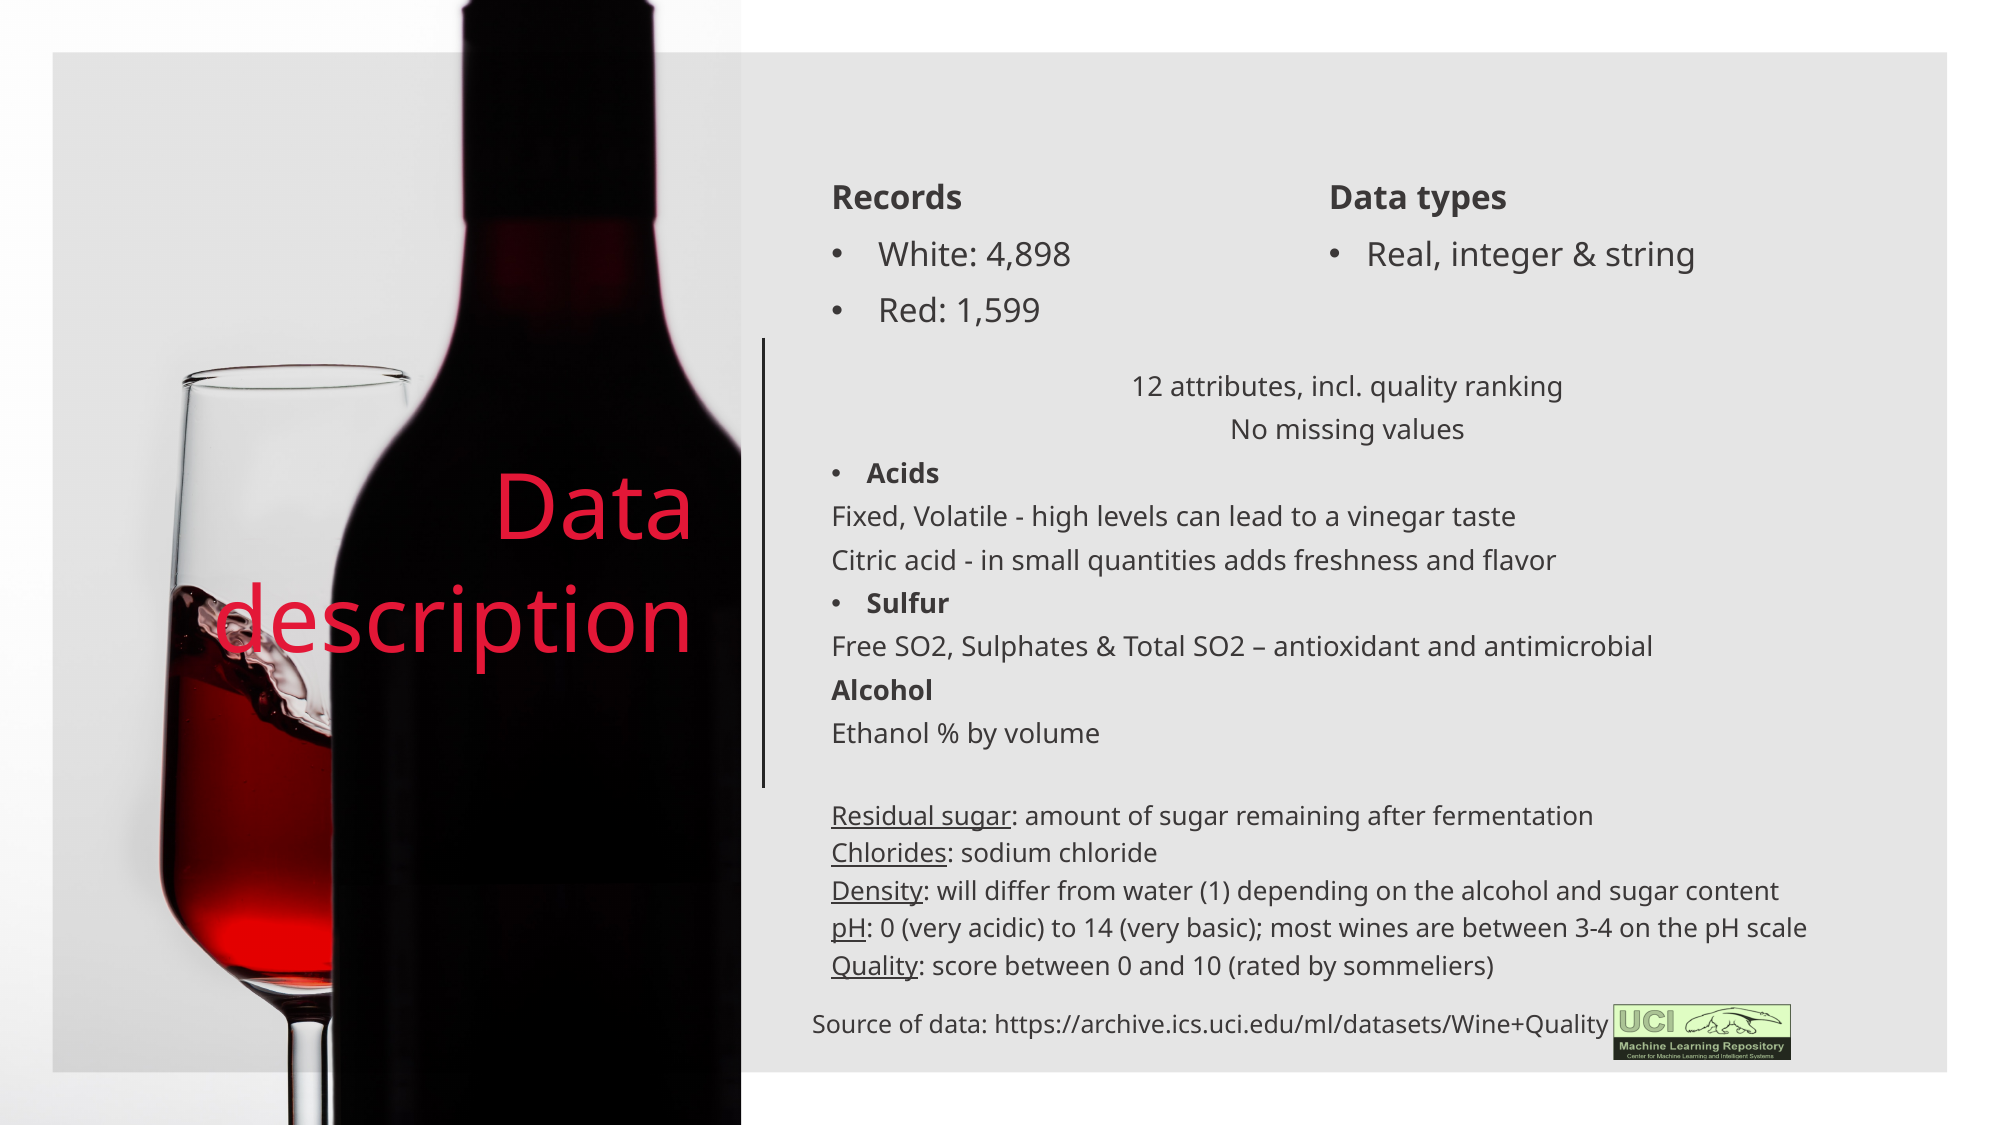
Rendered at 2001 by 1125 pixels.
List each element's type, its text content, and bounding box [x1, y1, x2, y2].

list 12 attributes, incl. quality ranking No missing values Acids Fixed, Volatile - high levels can lead to a vinegar taste Citric acid - in small quantities adds freshness and flavor Sulfur Free SO2, Sulphates & Total SO2 – antioxidant and antimicrobial Alcohol Ethanol % by volume Residual sugar: amount of sugar remaining after fermentation Chlorides: sodium chloride Density: will differ from water (1) depending on the alcohol and sugar content pH: 0 (very acidic) to 14 (very basic); most wines are between 3-4 on the pH scale Quality: score between 0 and 10 (rated by sommeliers) [816, 365, 1879, 992]
list Records White: 4,898 Red: 1,599 Data types Real, integer & string [816, 158, 1842, 338]
text_box Source of data: https://archive.ics.uci.edu/ml/datasets/Wine+Quality [797, 1000, 1798, 1046]
picture [0, 0, 742, 1125]
text_box [742, 51, 1948, 1073]
picture [1613, 1004, 1791, 1060]
